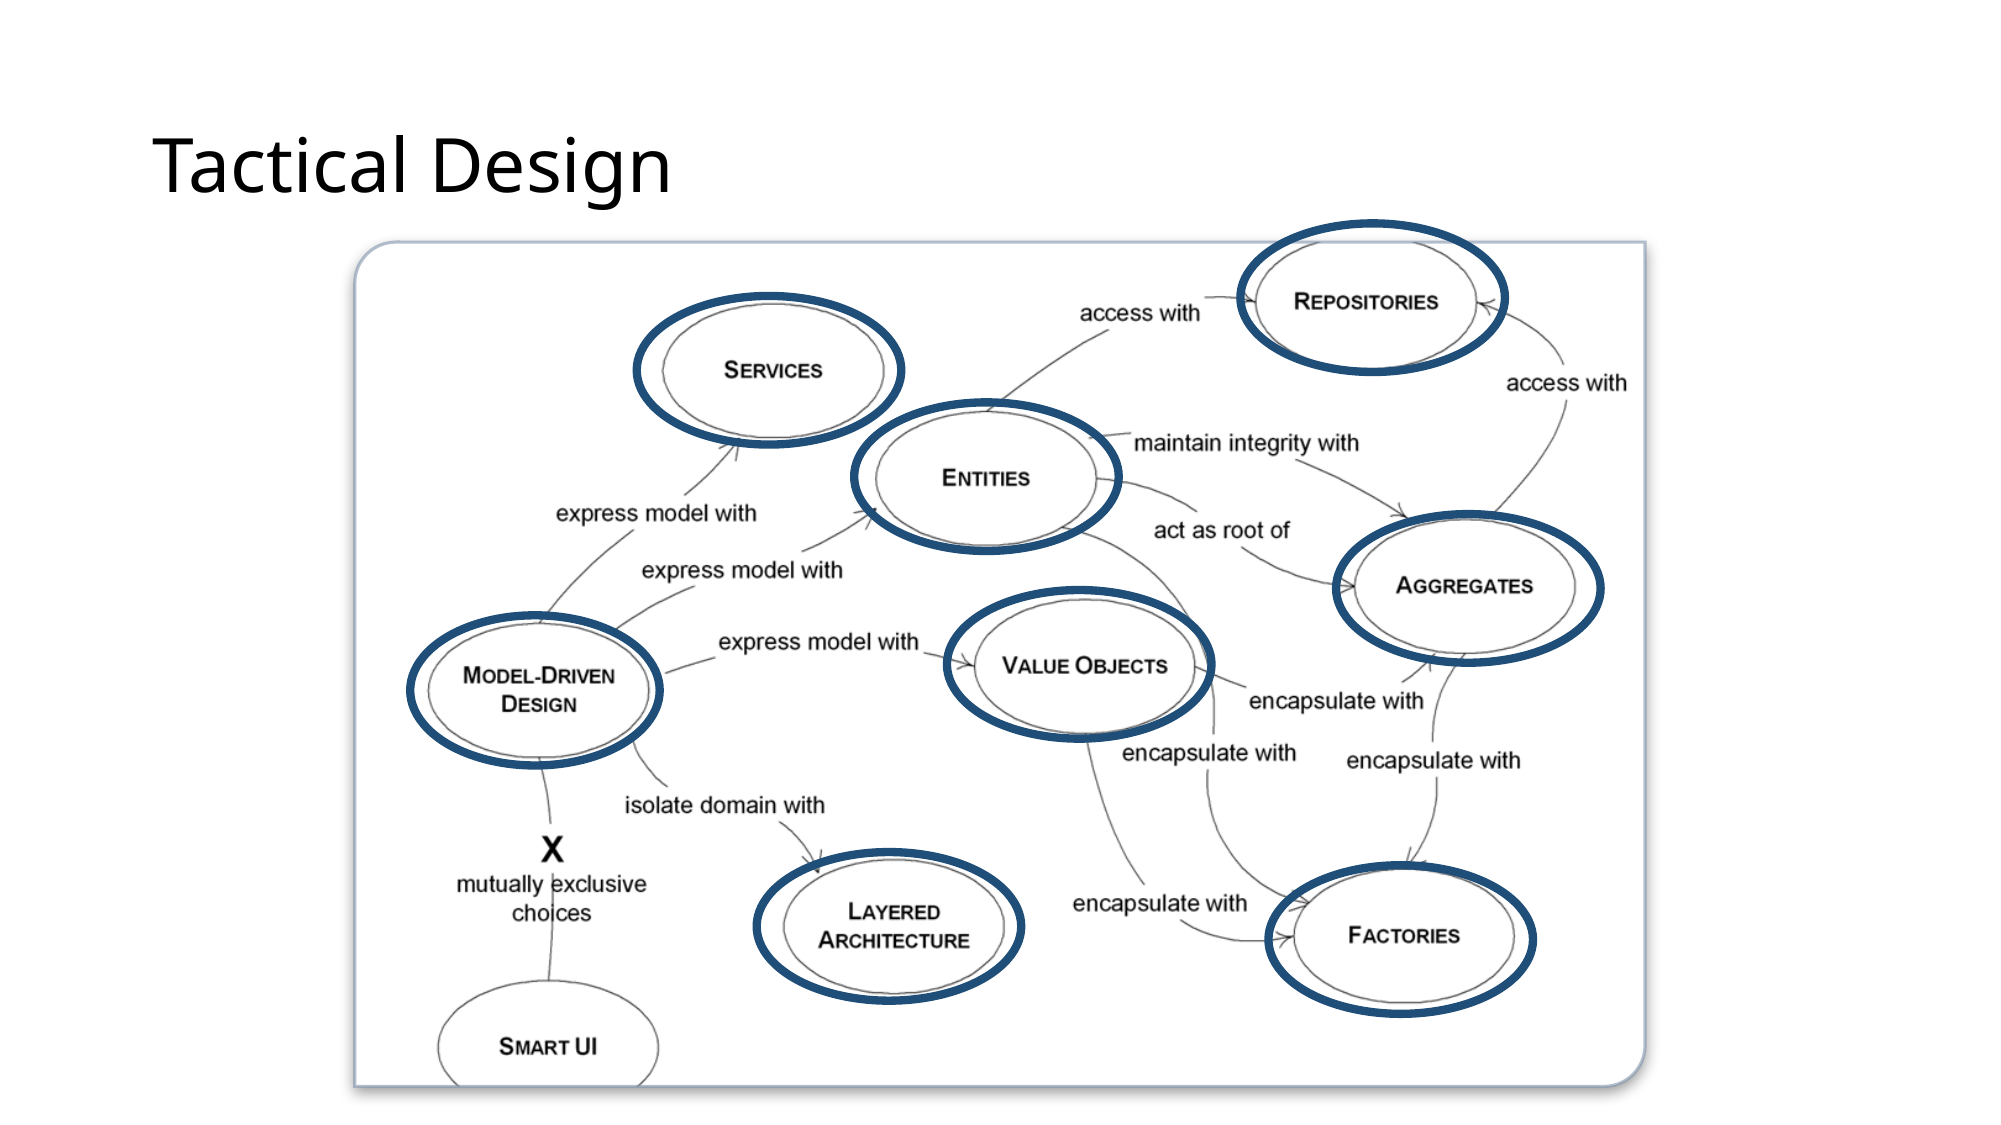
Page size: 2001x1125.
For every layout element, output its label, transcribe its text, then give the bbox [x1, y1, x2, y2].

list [354, 242, 1646, 1087]
title Tactical Design [137, 59, 1863, 278]
text_box [1282, 222, 1463, 242]
